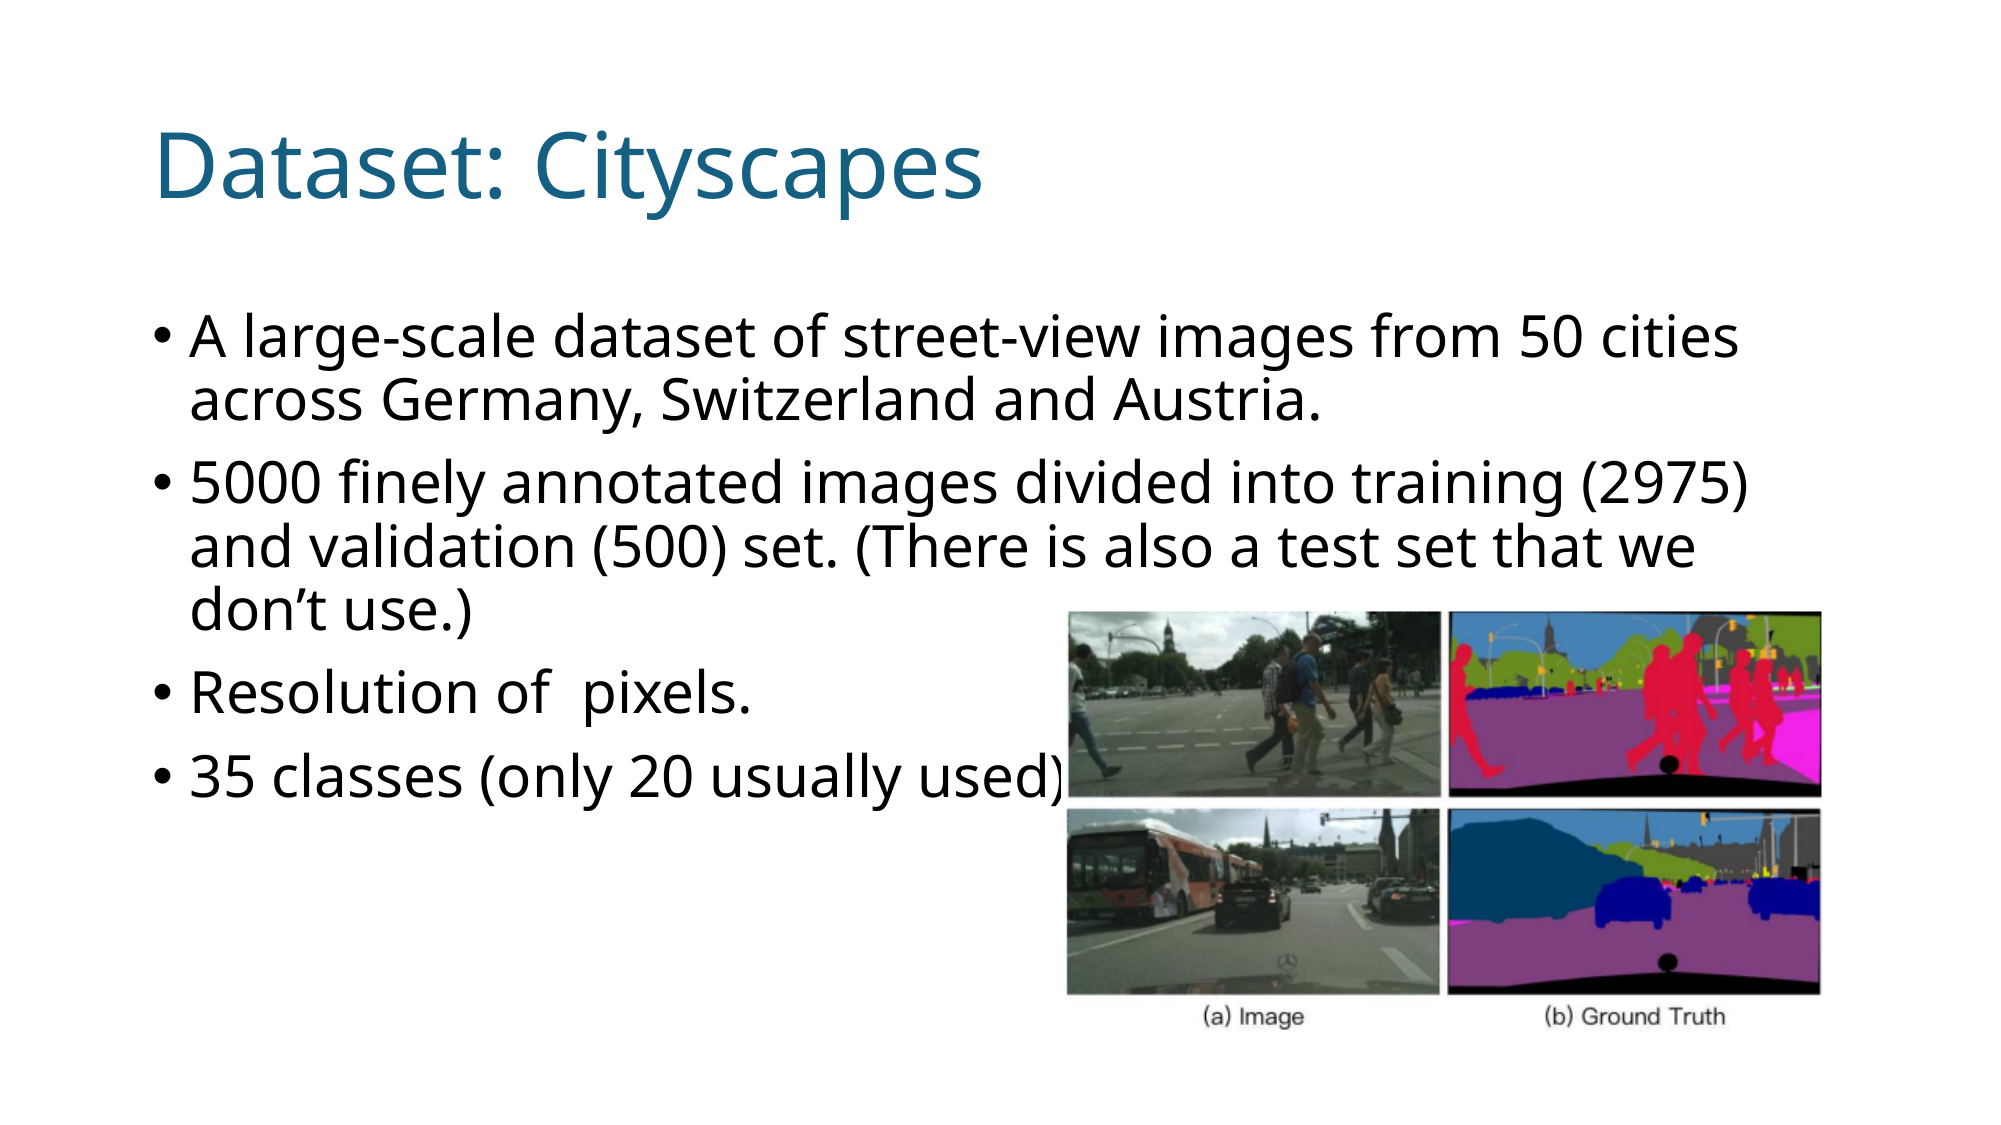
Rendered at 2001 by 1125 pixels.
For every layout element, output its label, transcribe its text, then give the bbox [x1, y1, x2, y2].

picture [1060, 606, 1828, 1036]
title Dataset: Cityscapes [137, 59, 1863, 278]
